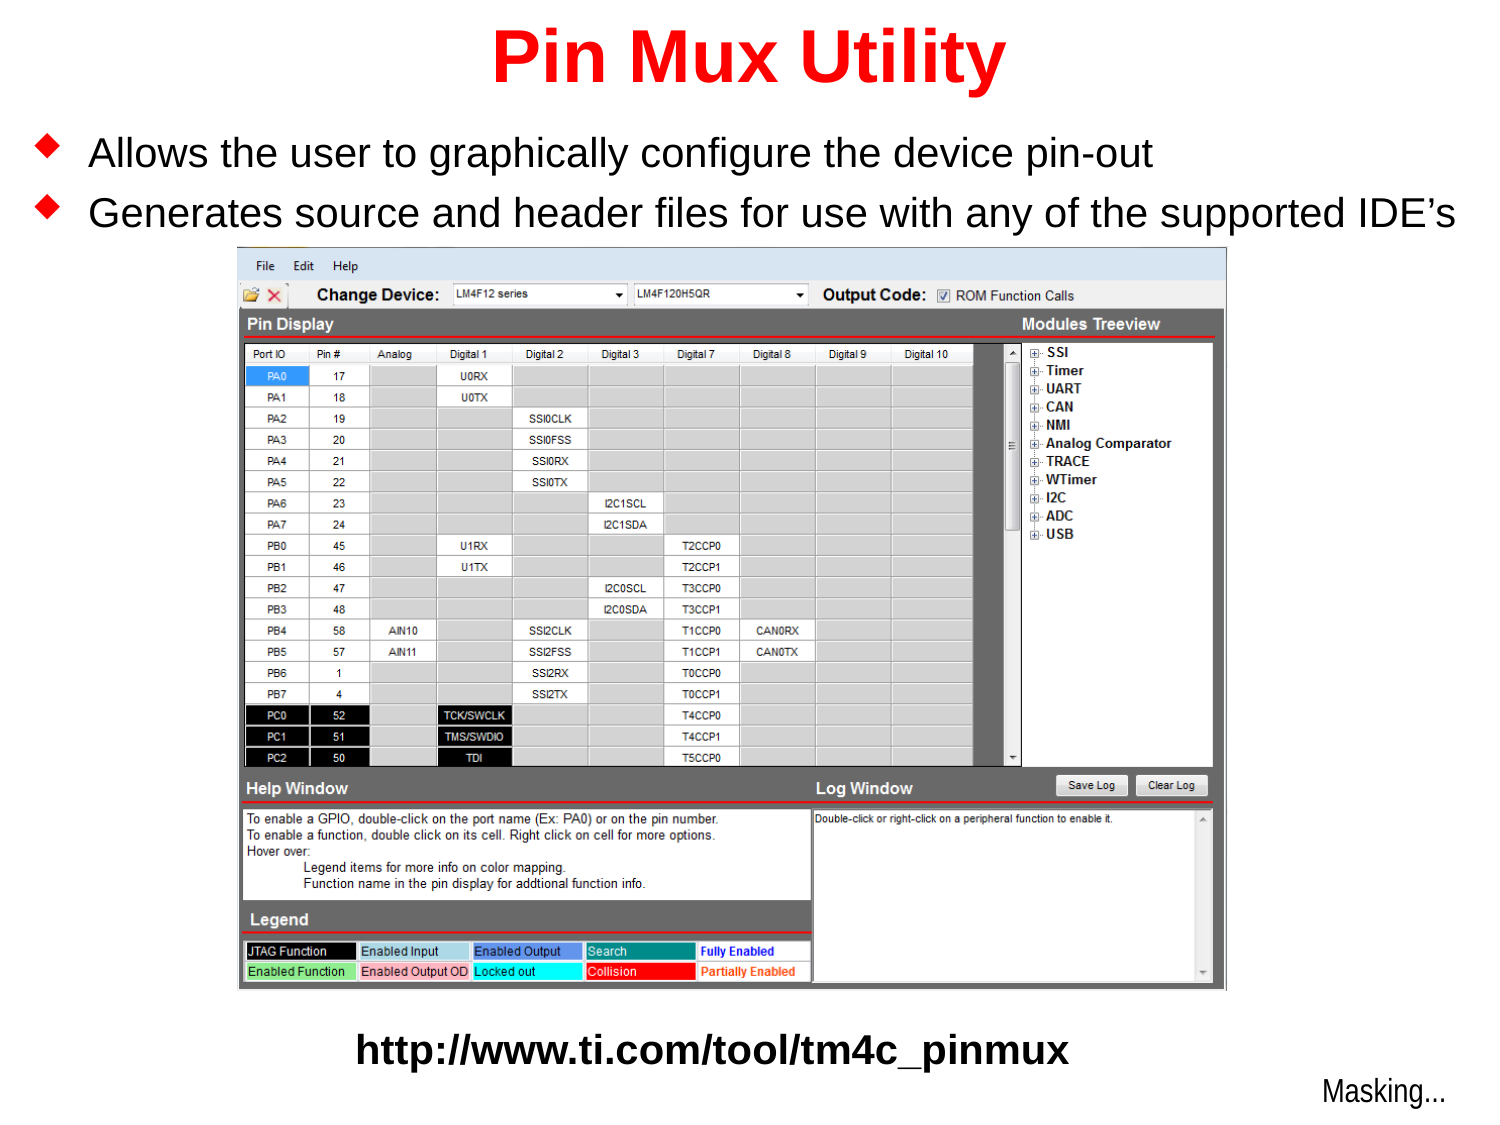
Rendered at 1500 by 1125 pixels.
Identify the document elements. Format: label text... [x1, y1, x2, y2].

text_box http://www.ti.com/tool/tm4c_pinmux [340, 1025, 1085, 1081]
text_box Masking... [1321, 1076, 1447, 1109]
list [237, 245, 1228, 992]
title Pin Mux Utility [0, 0, 1500, 122]
text_box Allows the user to graphically configure the device pin-out Generates source and header files for use with any of the supported IDE’s [17, 127, 1473, 244]
